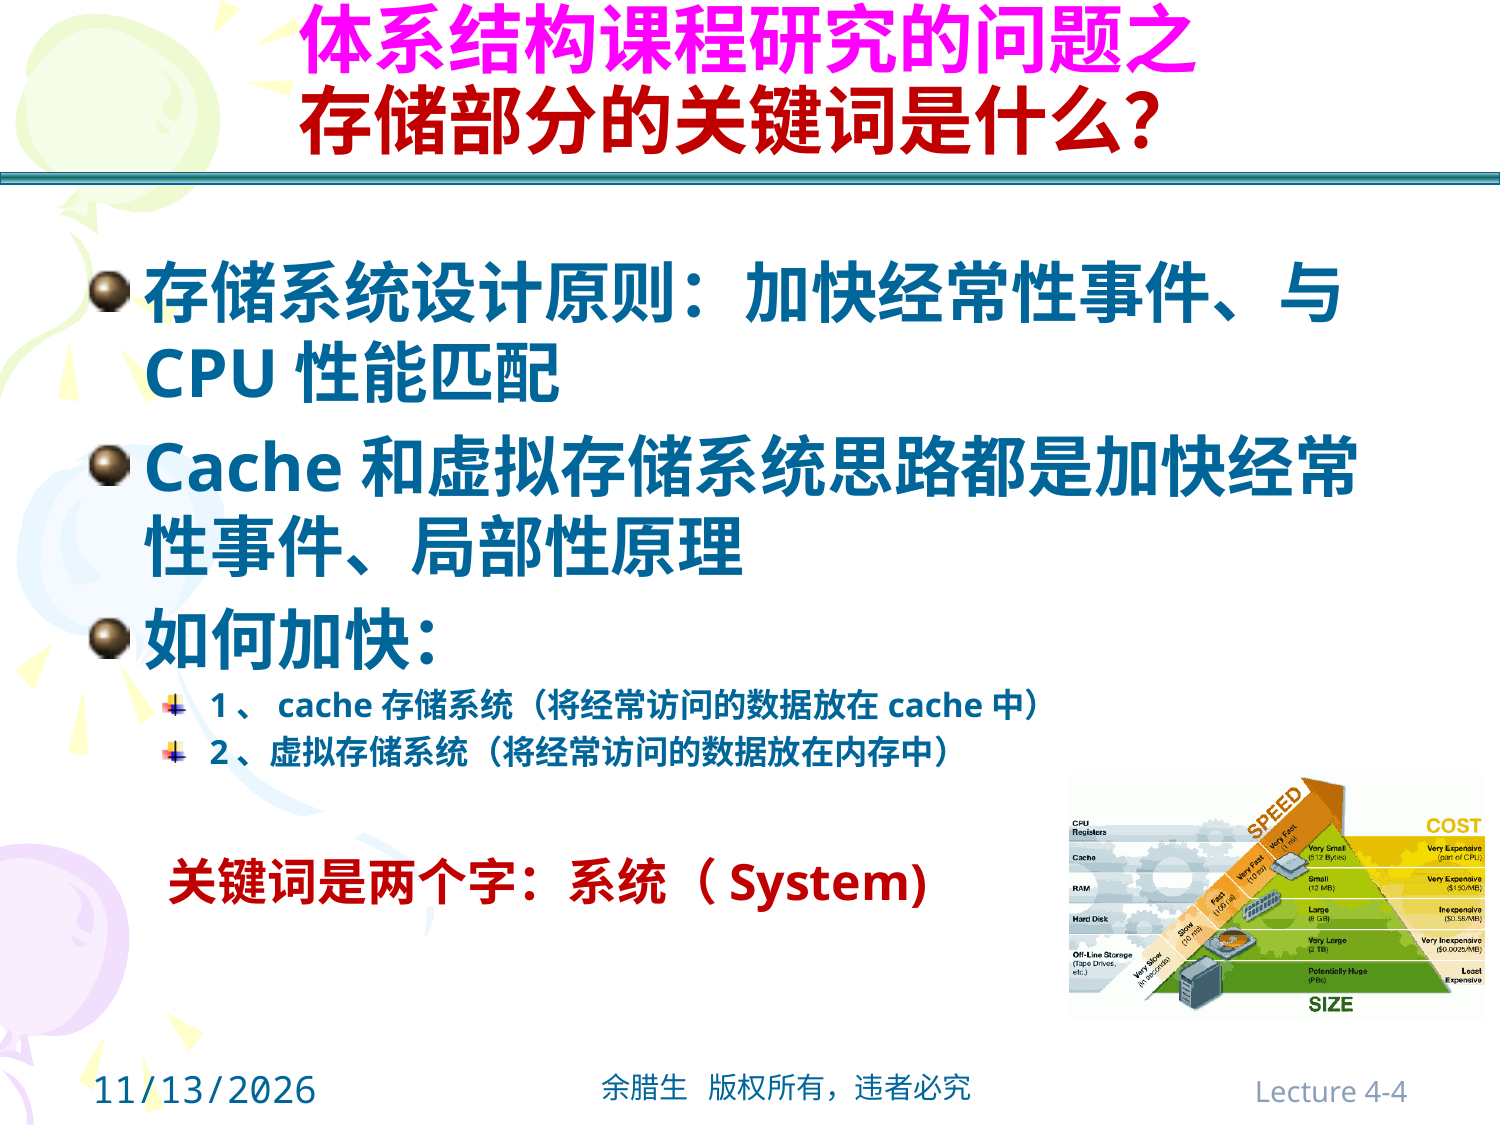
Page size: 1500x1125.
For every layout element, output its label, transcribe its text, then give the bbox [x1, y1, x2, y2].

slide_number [76, 1058, 573, 1125]
picture [162, 692, 186, 716]
list 存储系统设计原则：加快经常性事件、与CPU性能匹配 Cache和虚拟存储系统思路都是加快经常性事件、局部性原理 如何加快： 1、cache存储系统（将经常访问的数据放在cache中） 2、虚拟存储系统（将经常访问的数据放在内存中） 关键词是两个字：系统（System) [72, 243, 1423, 986]
picture [162, 739, 186, 763]
picture [87, 269, 130, 312]
picture [87, 443, 130, 486]
slide_number Lecture 4-4 [1072, 1066, 1423, 1125]
title 体系结构课程研究的问题之 存储部分的关键词是什么？ [72, 78, 1425, 173]
picture [87, 616, 130, 659]
picture [1068, 774, 1485, 1020]
